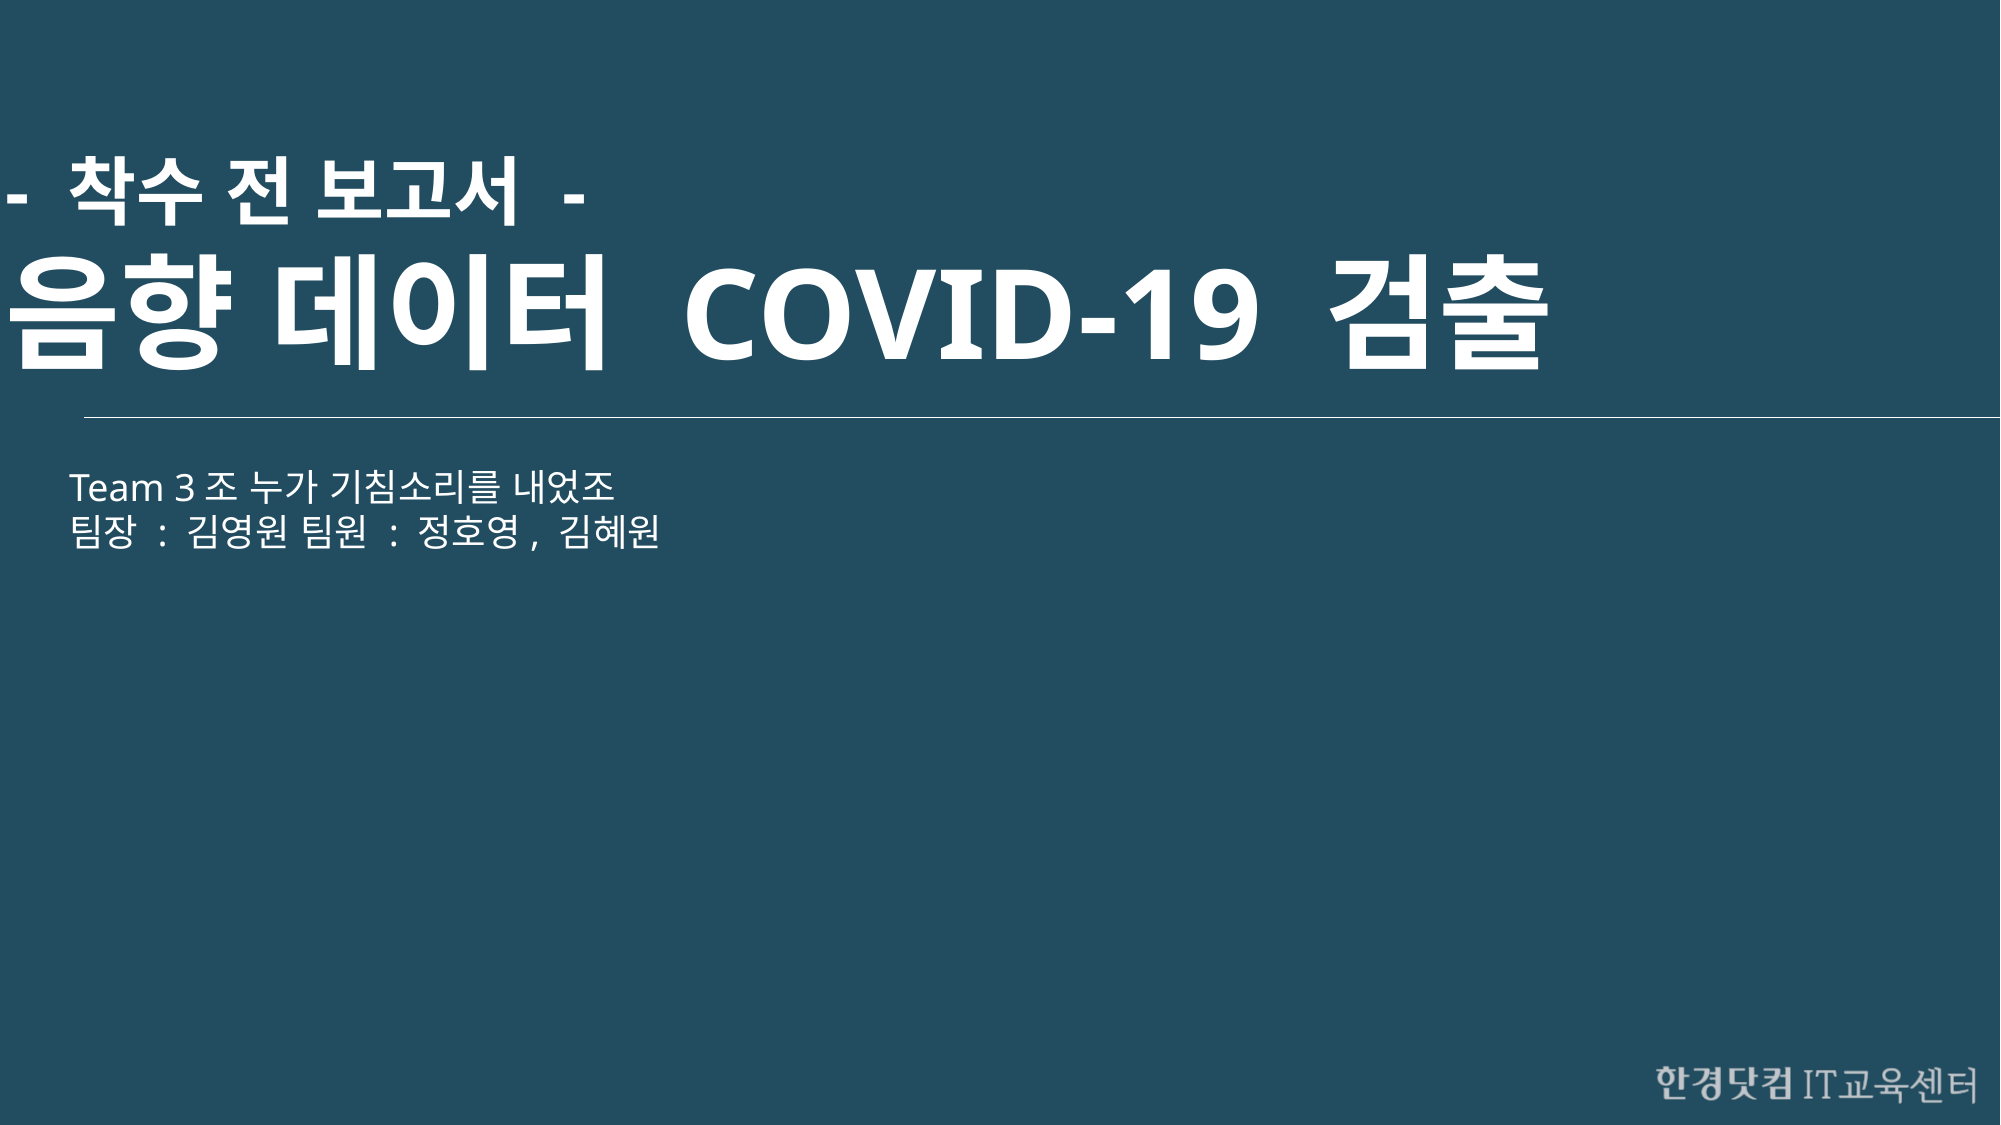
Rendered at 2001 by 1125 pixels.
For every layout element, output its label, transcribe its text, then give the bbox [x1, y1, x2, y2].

picture [1654, 1038, 1978, 1109]
text_box Team 3조 누가 기침소리를 내었조 팀장 : 김영원 팀원 : 정호영, 김혜원 [54, 456, 677, 562]
text_box - 착수 전 보고서 - 음향 데이터 COVID-19 검출 [0, 136, 1569, 392]
